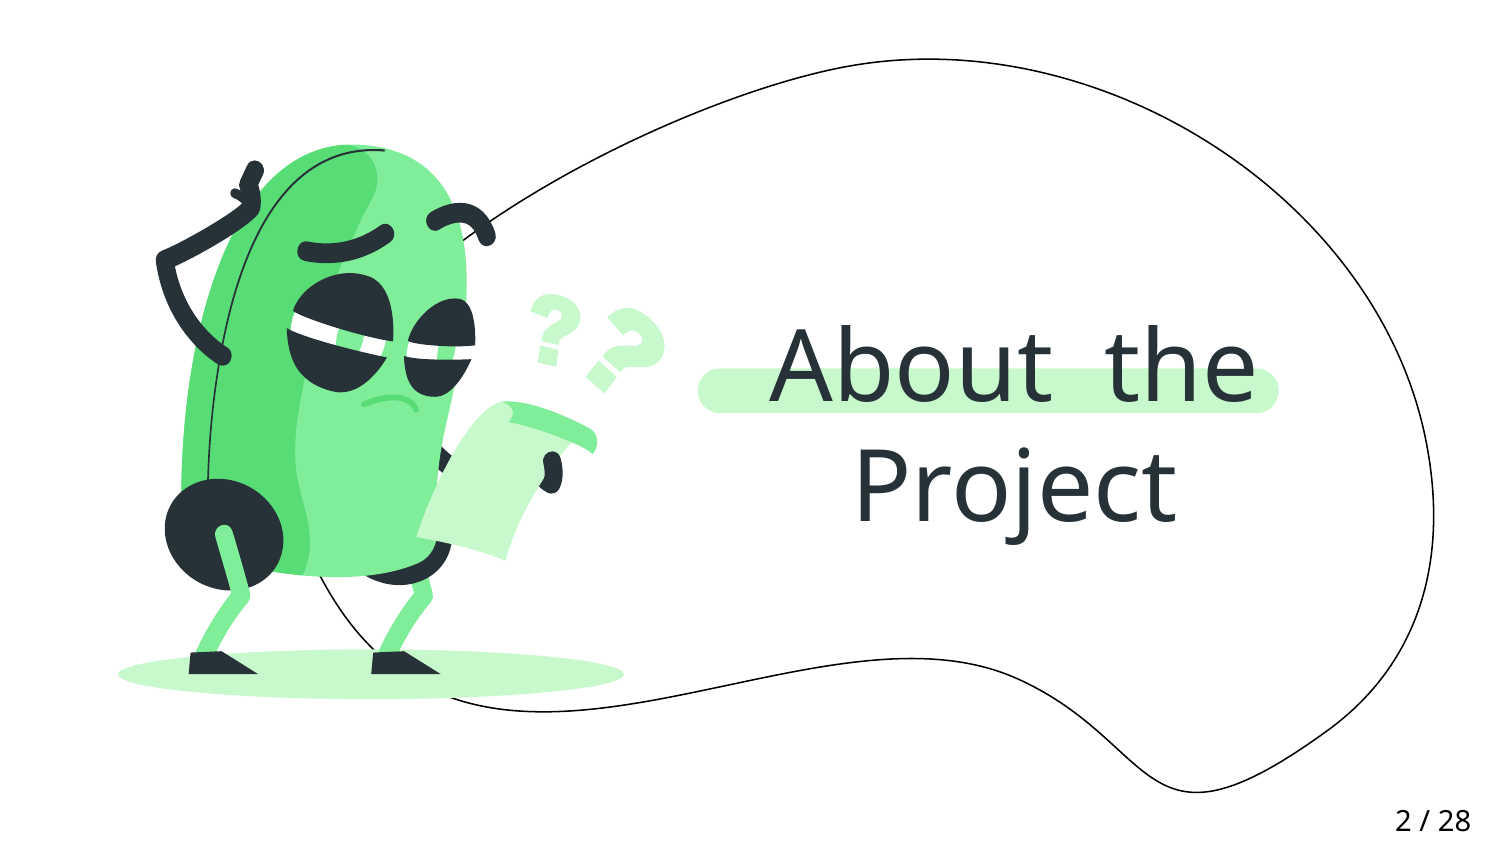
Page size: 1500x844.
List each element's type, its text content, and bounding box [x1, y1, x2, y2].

text_box 2 / 28 [1380, 794, 1500, 844]
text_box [117, 144, 674, 700]
title About the Project [683, 282, 1346, 561]
